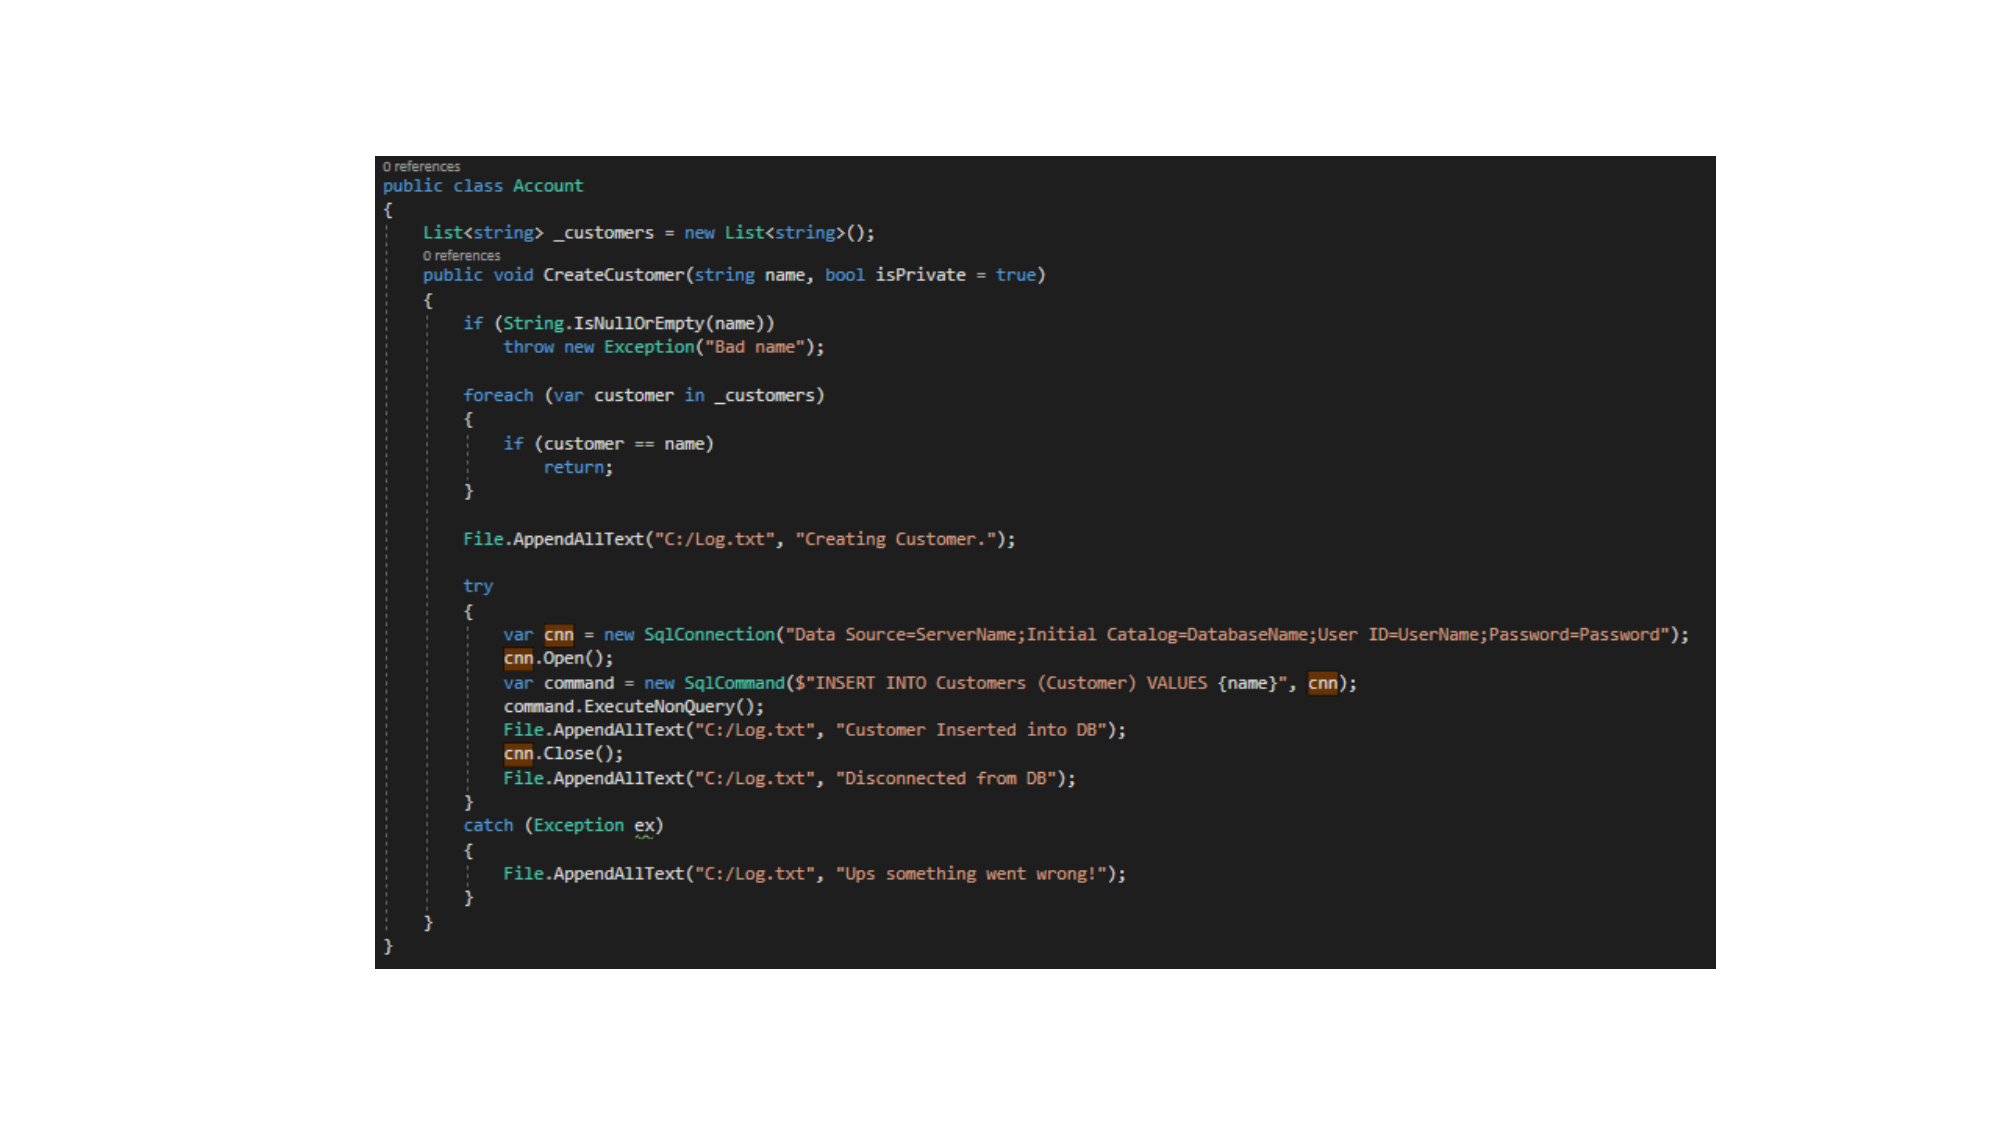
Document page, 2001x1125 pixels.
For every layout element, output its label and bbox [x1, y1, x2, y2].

picture [375, 156, 1716, 969]
